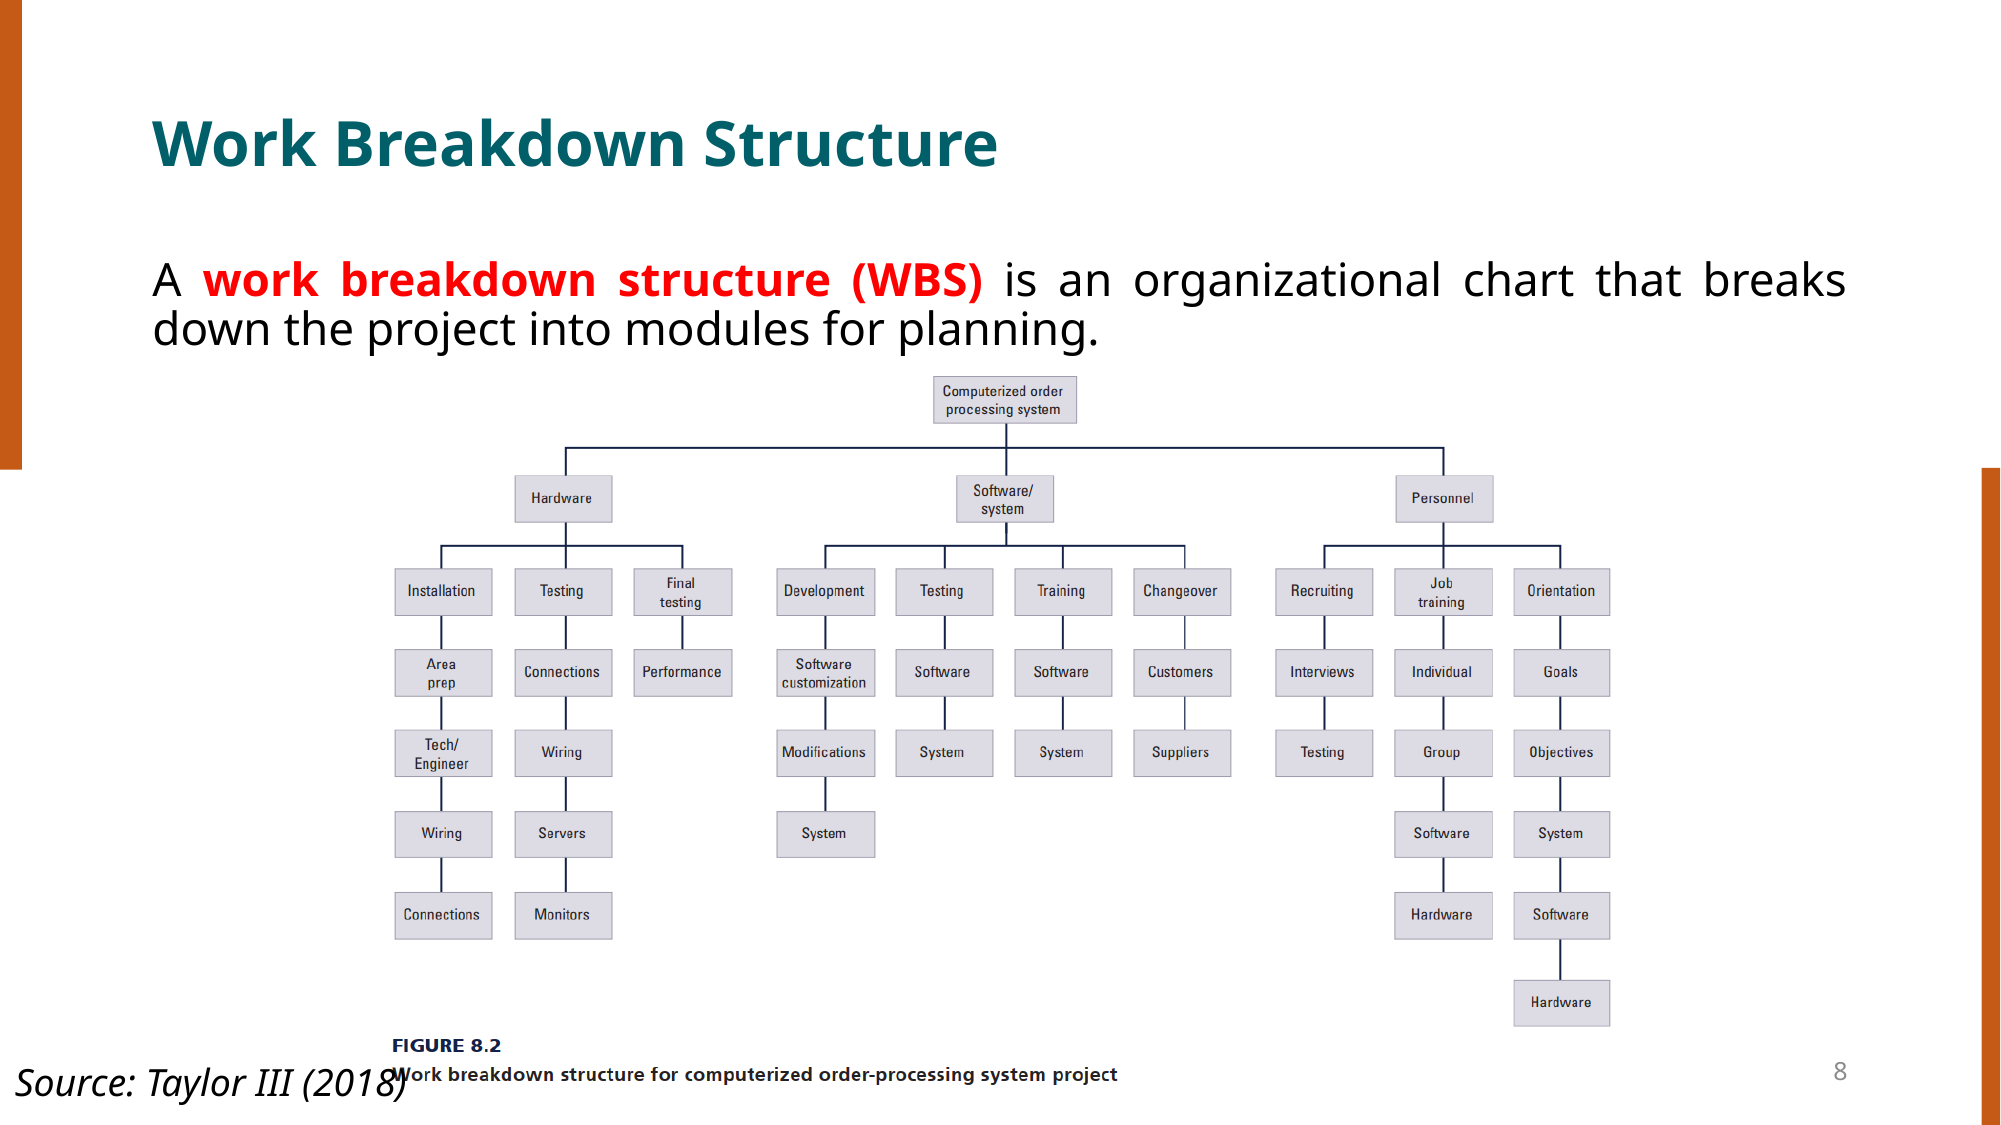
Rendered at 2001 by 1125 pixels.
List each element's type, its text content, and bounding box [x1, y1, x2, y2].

title Work Breakdown Structure [137, 59, 1863, 233]
picture [384, 370, 1616, 1089]
text_box Source: Taylor III (2018) [0, 1051, 572, 1112]
slide_number 8 [1412, 1042, 1863, 1103]
list A work breakdown structure (WBS) is an organizational chart that breaks down the project into modules for planning. [137, 249, 1863, 1043]
